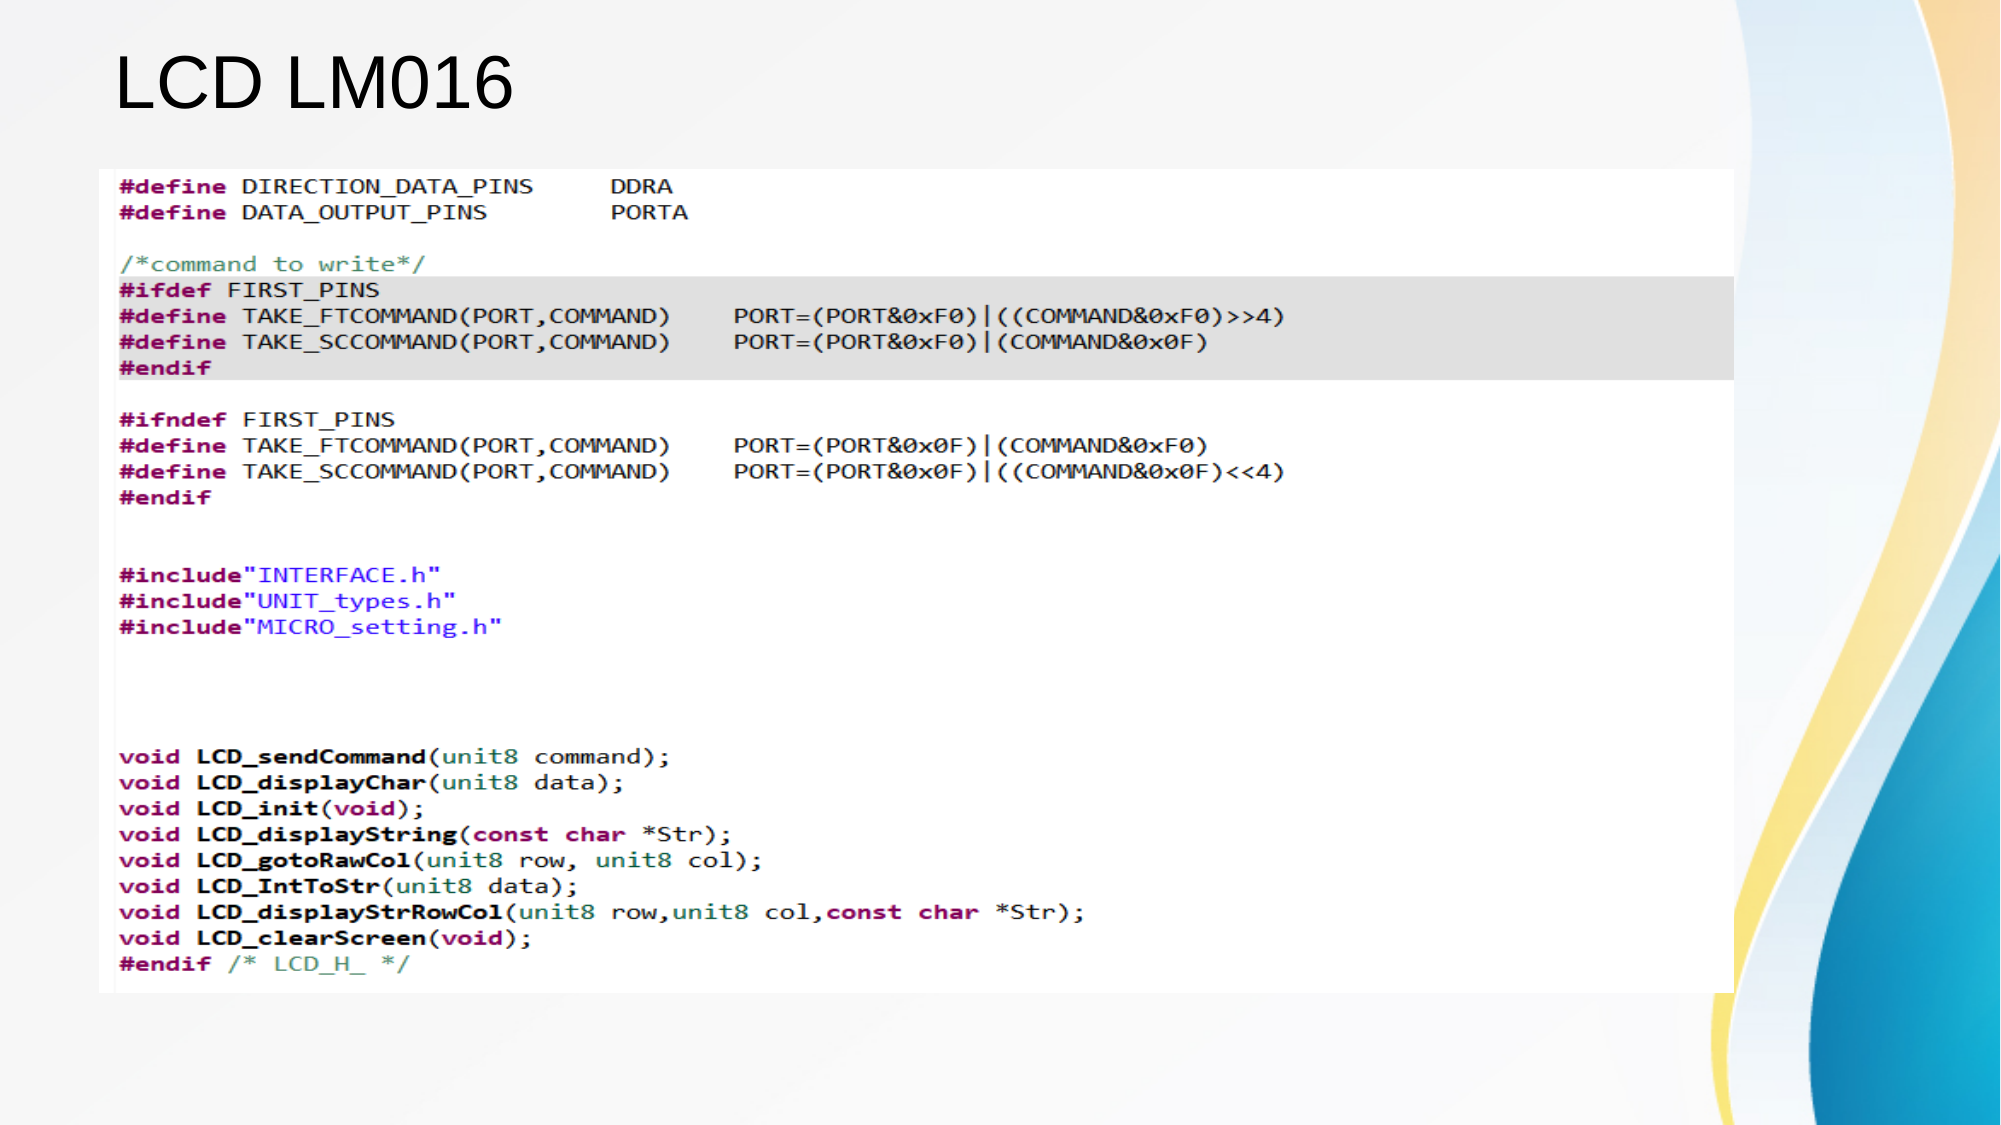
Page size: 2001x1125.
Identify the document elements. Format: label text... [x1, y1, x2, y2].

picture [0, 0, 2001, 1125]
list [99, 169, 1734, 993]
title LCD LM016 [99, 30, 1901, 127]
